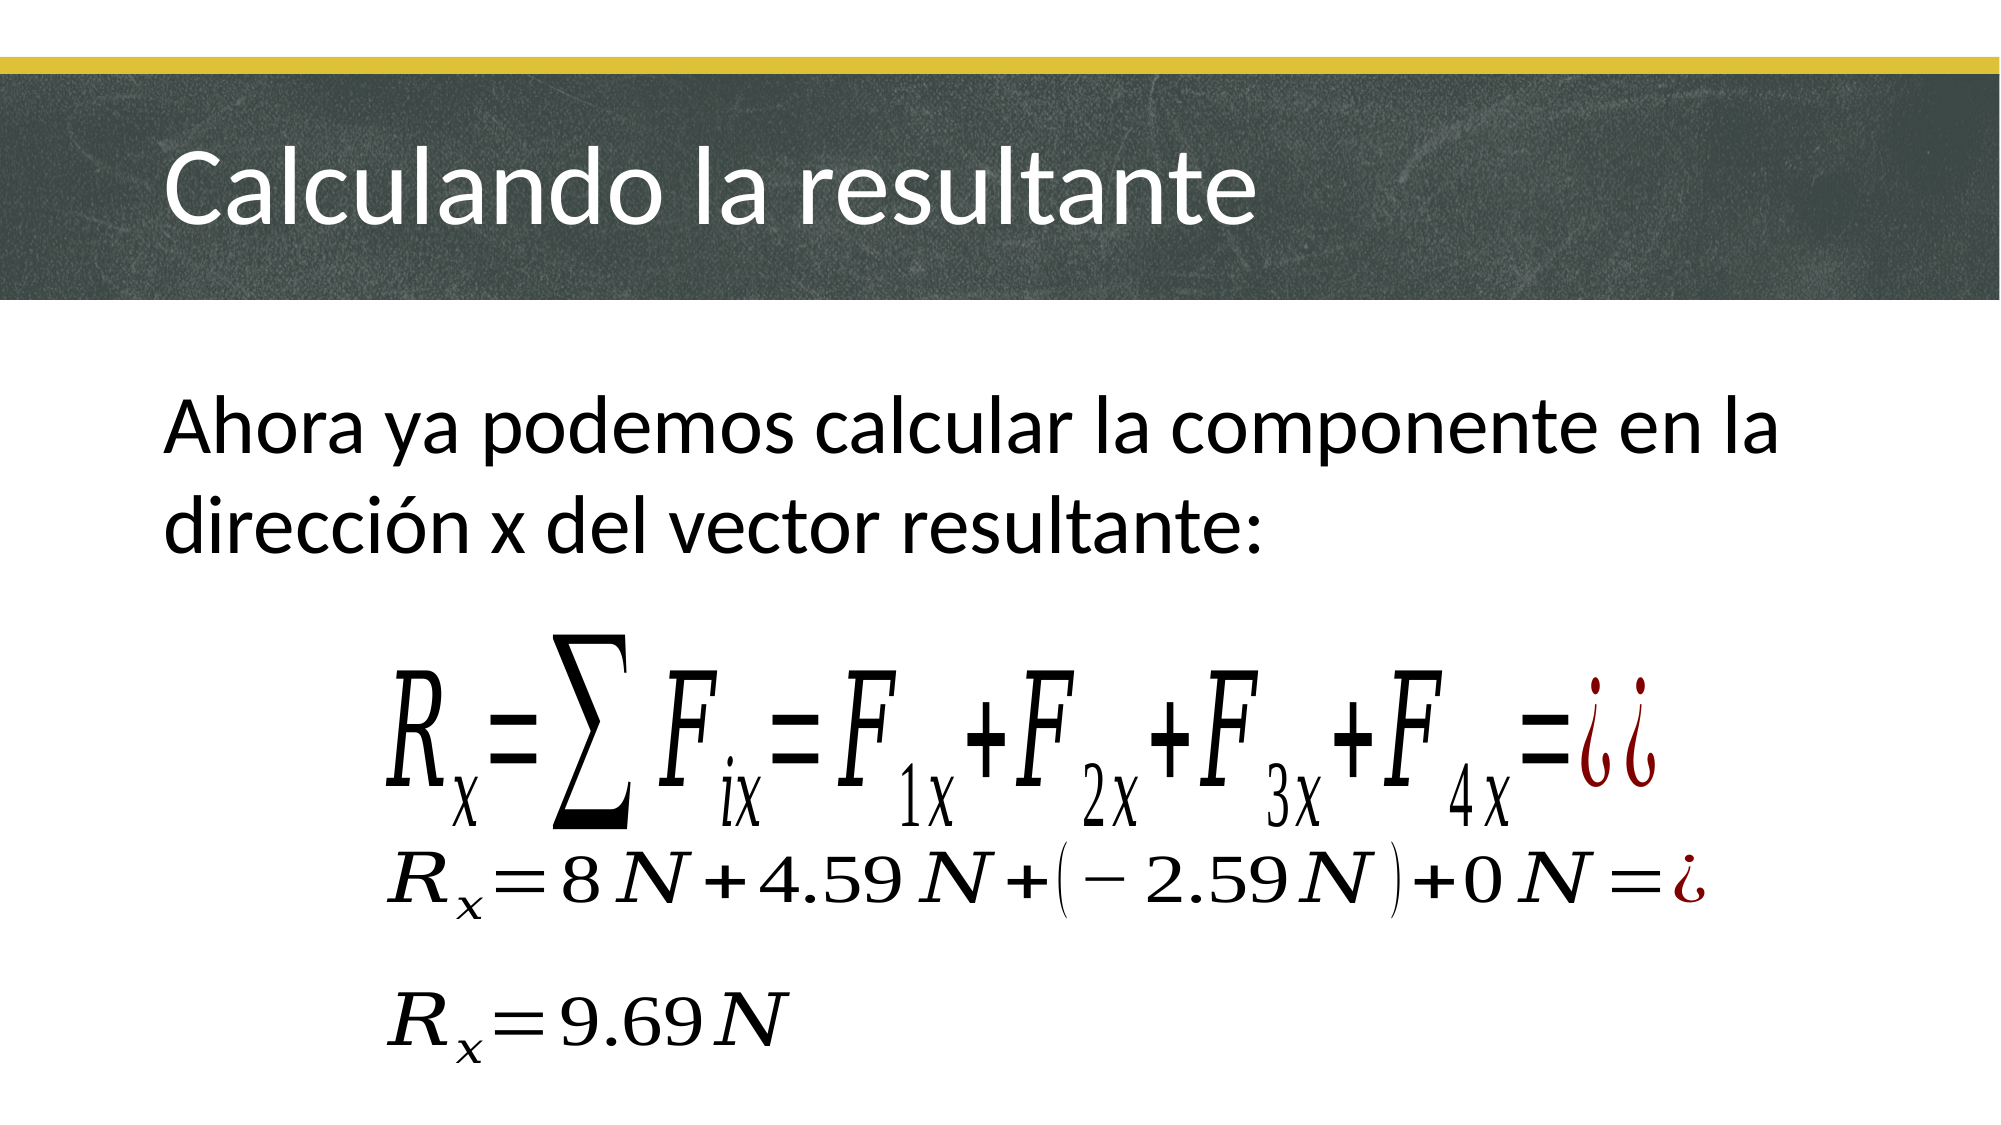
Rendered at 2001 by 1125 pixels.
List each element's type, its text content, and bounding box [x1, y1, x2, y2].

picture [0, 74, 2000, 300]
text_box Ahora ya podemos calcular la componente en la dirección x del vector resultante: [148, 362, 1817, 578]
title Calculando la resultante [148, 74, 1728, 298]
